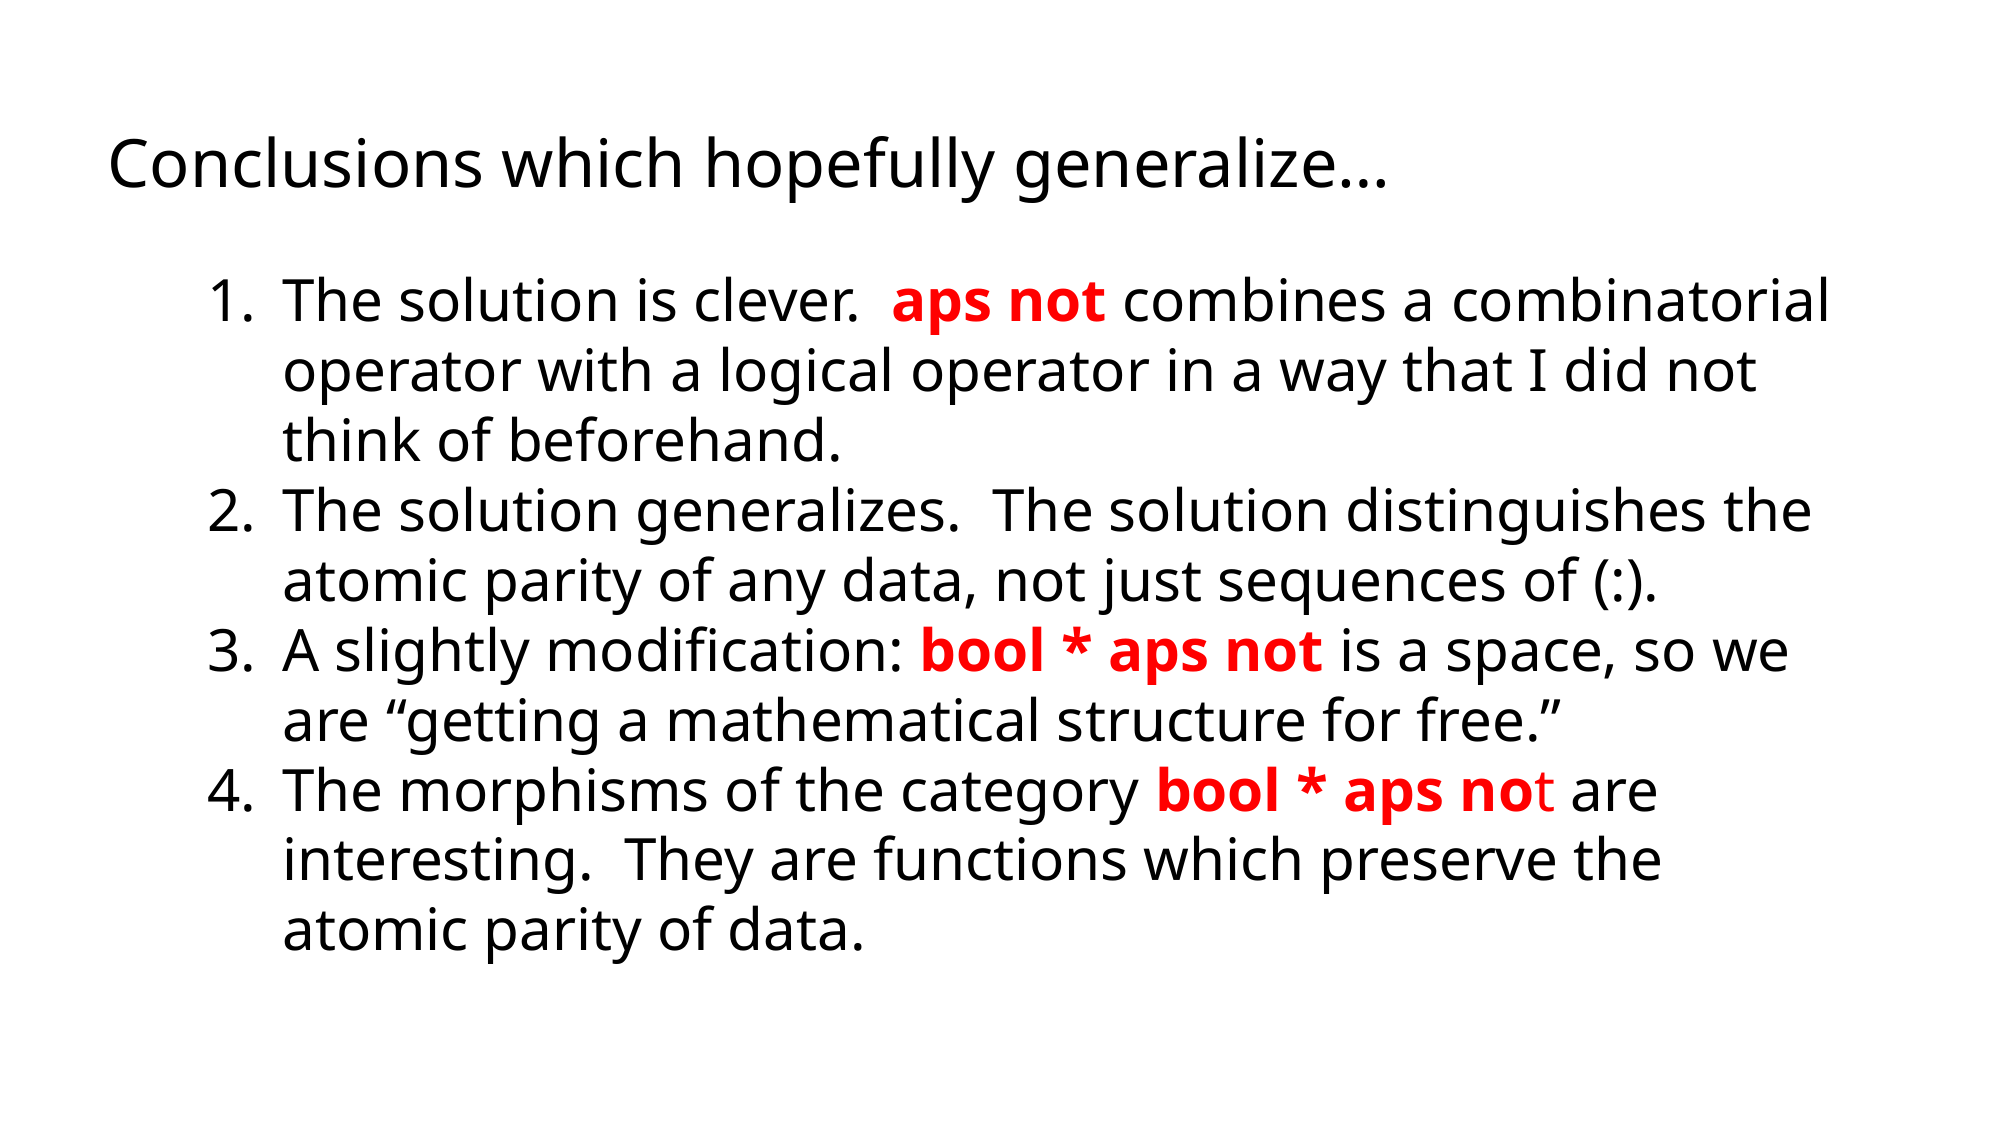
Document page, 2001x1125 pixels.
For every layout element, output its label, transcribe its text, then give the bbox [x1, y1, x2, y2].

text_box Conclusions which hopefully generalize… [93, 113, 1764, 209]
text_box The solution is clever. aps not combines a combinatorial operator with a logical operator in a way that I did not think of beforehand. The solution generalizes. The solution distinguishes the atomic parity of any data, not just sequences of (:). A slightly modification: bool * aps not is a space, so we are “getting a mathematical structure for free.” The morphisms of the category bool * aps not are interesting. They are functions which preserve the atomic parity of data. [192, 255, 1857, 970]
